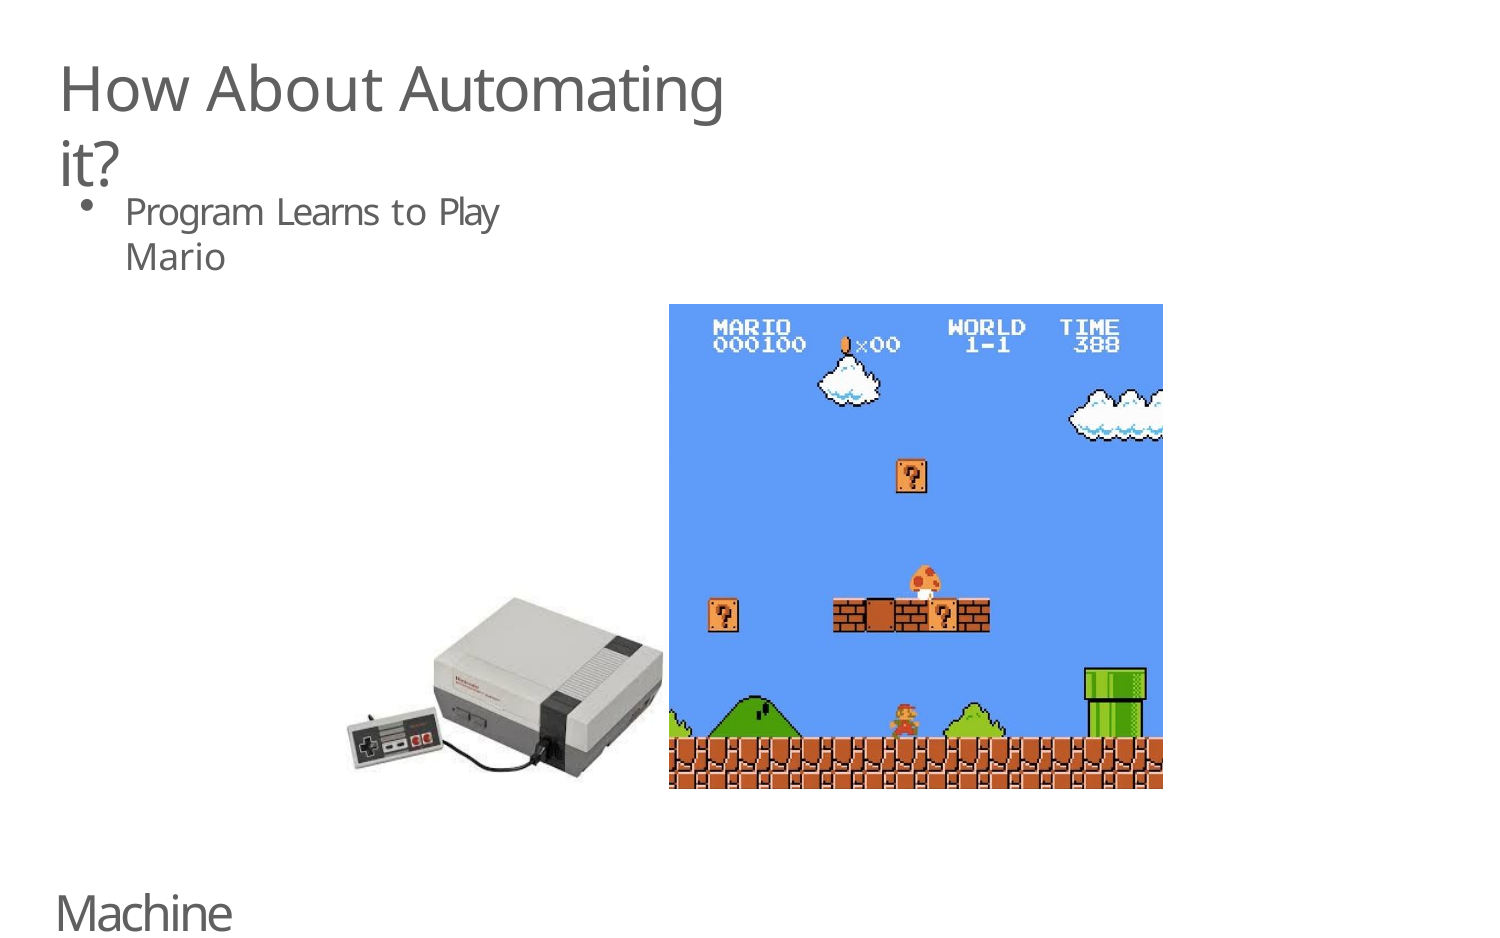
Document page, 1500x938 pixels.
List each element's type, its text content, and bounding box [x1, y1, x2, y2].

text_box Program Learns to Play Mario [77, 185, 581, 278]
title How About Automating it? [56, 46, 748, 206]
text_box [337, 304, 1163, 790]
footer Machine Learning [52, 876, 410, 938]
